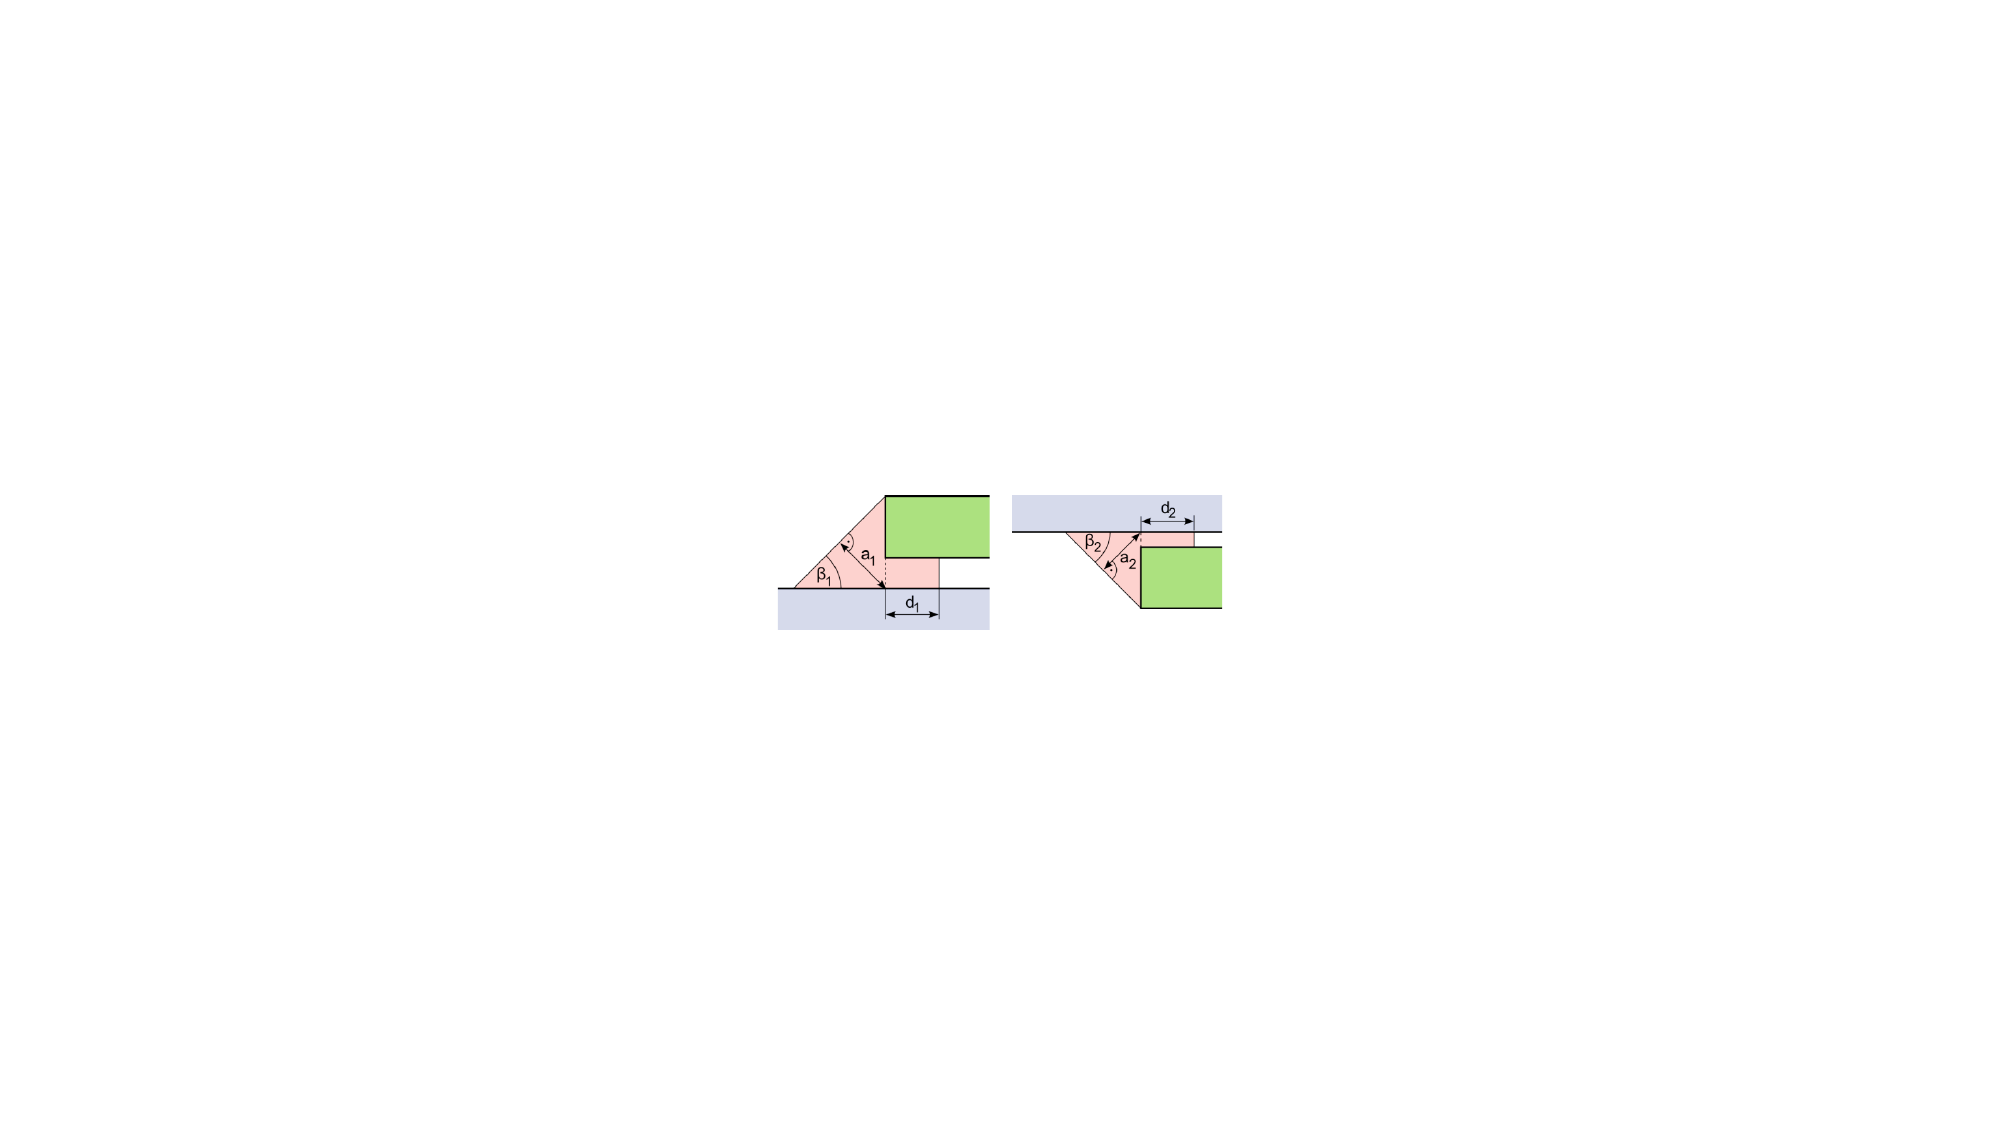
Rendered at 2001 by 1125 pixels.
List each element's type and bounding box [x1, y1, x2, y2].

text_box [777, 495, 1223, 630]
